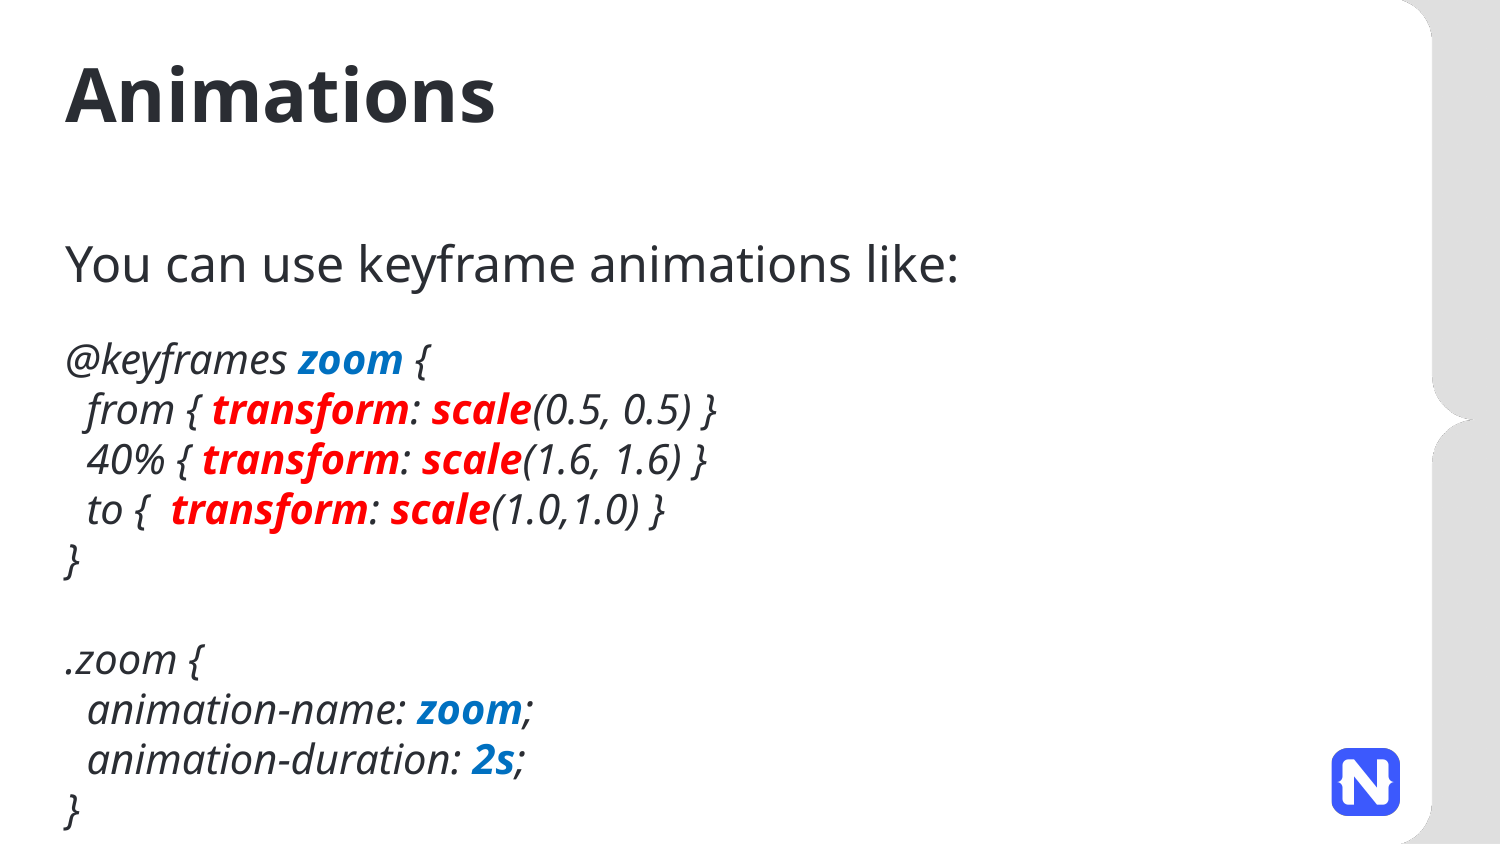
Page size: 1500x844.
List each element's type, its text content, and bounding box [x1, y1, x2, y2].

picture [1331, 0, 1500, 844]
list You can use keyframe animations like: @keyframes zoom { from { transform: scale(0.5, 0.5) } 40% { transform: scale(1.6, 1.6) } to { transform: scale(1.0,1.0) } } .zoom { animation-name: zoom; animation-duration: 2s; } [53, 221, 1449, 658]
title Animations [53, 64, 1449, 132]
